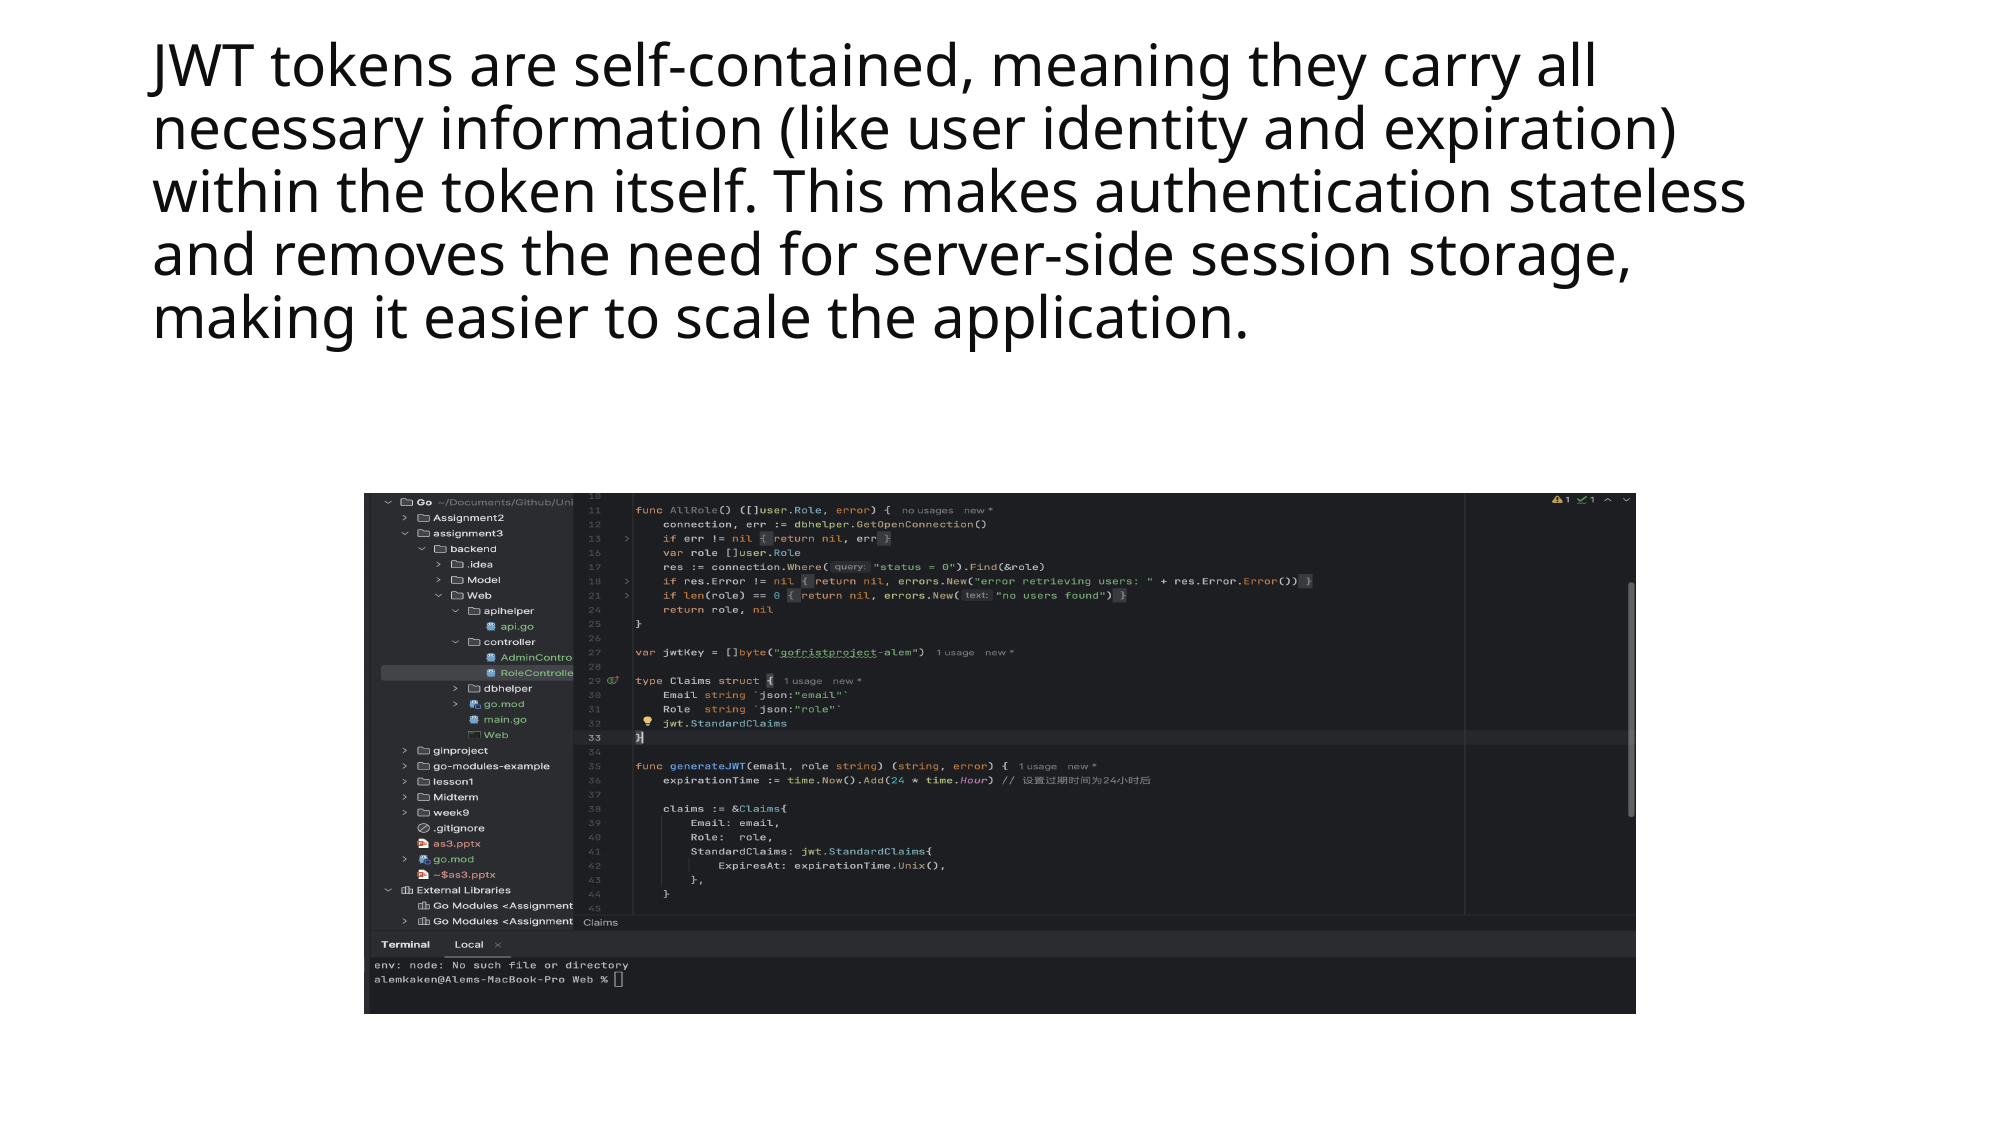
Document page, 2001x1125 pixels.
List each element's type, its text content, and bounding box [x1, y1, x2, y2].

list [364, 493, 1636, 1014]
title JWT tokens are self-contained, meaning they carry all necessary information (like user identity and expiration) within the token itself. This makes authentication stateless and removes the need for server-side session storage, making it easier to scale the application. [137, 59, 1863, 397]
